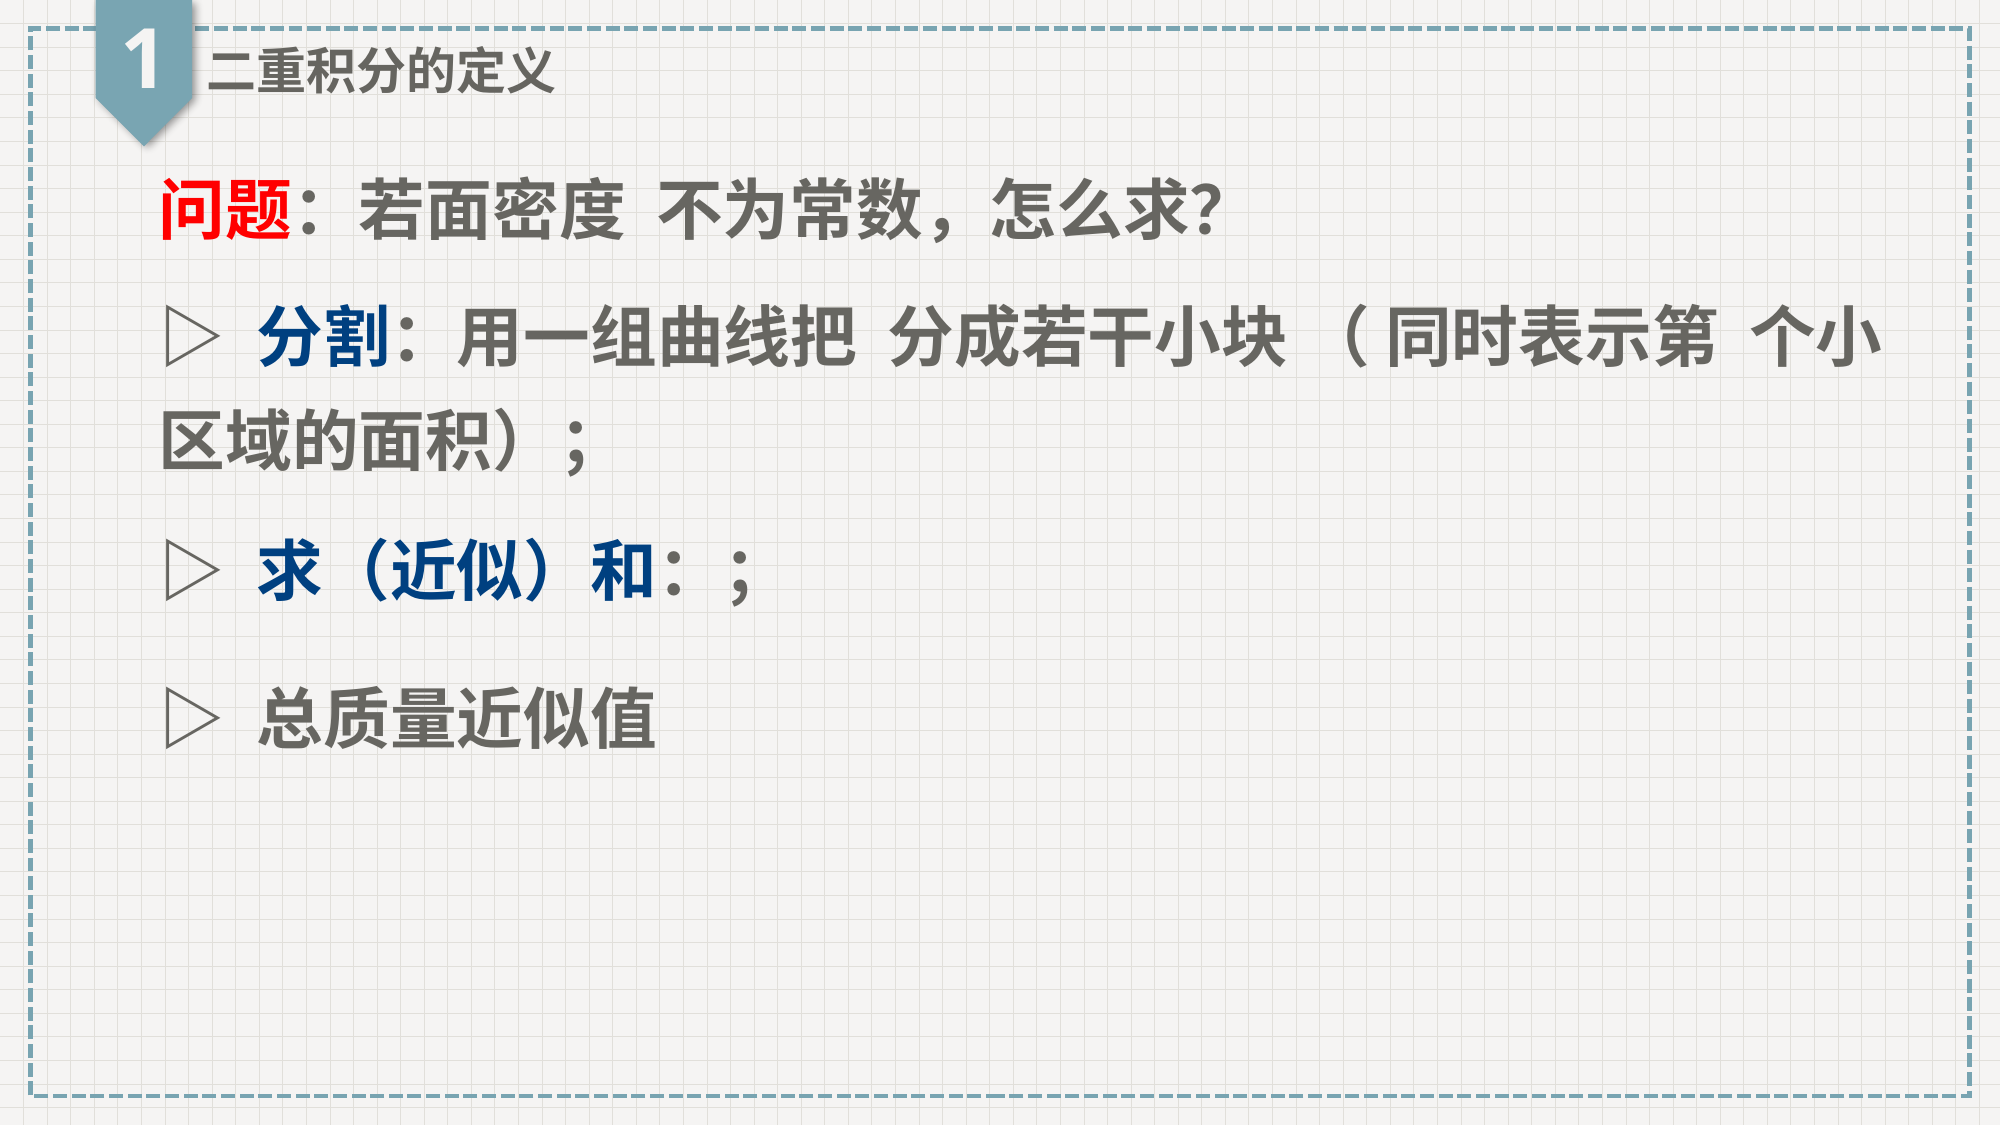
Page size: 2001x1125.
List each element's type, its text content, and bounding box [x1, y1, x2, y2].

list 1 [95, 0, 193, 123]
list 二重积分的定义 [192, 35, 883, 112]
